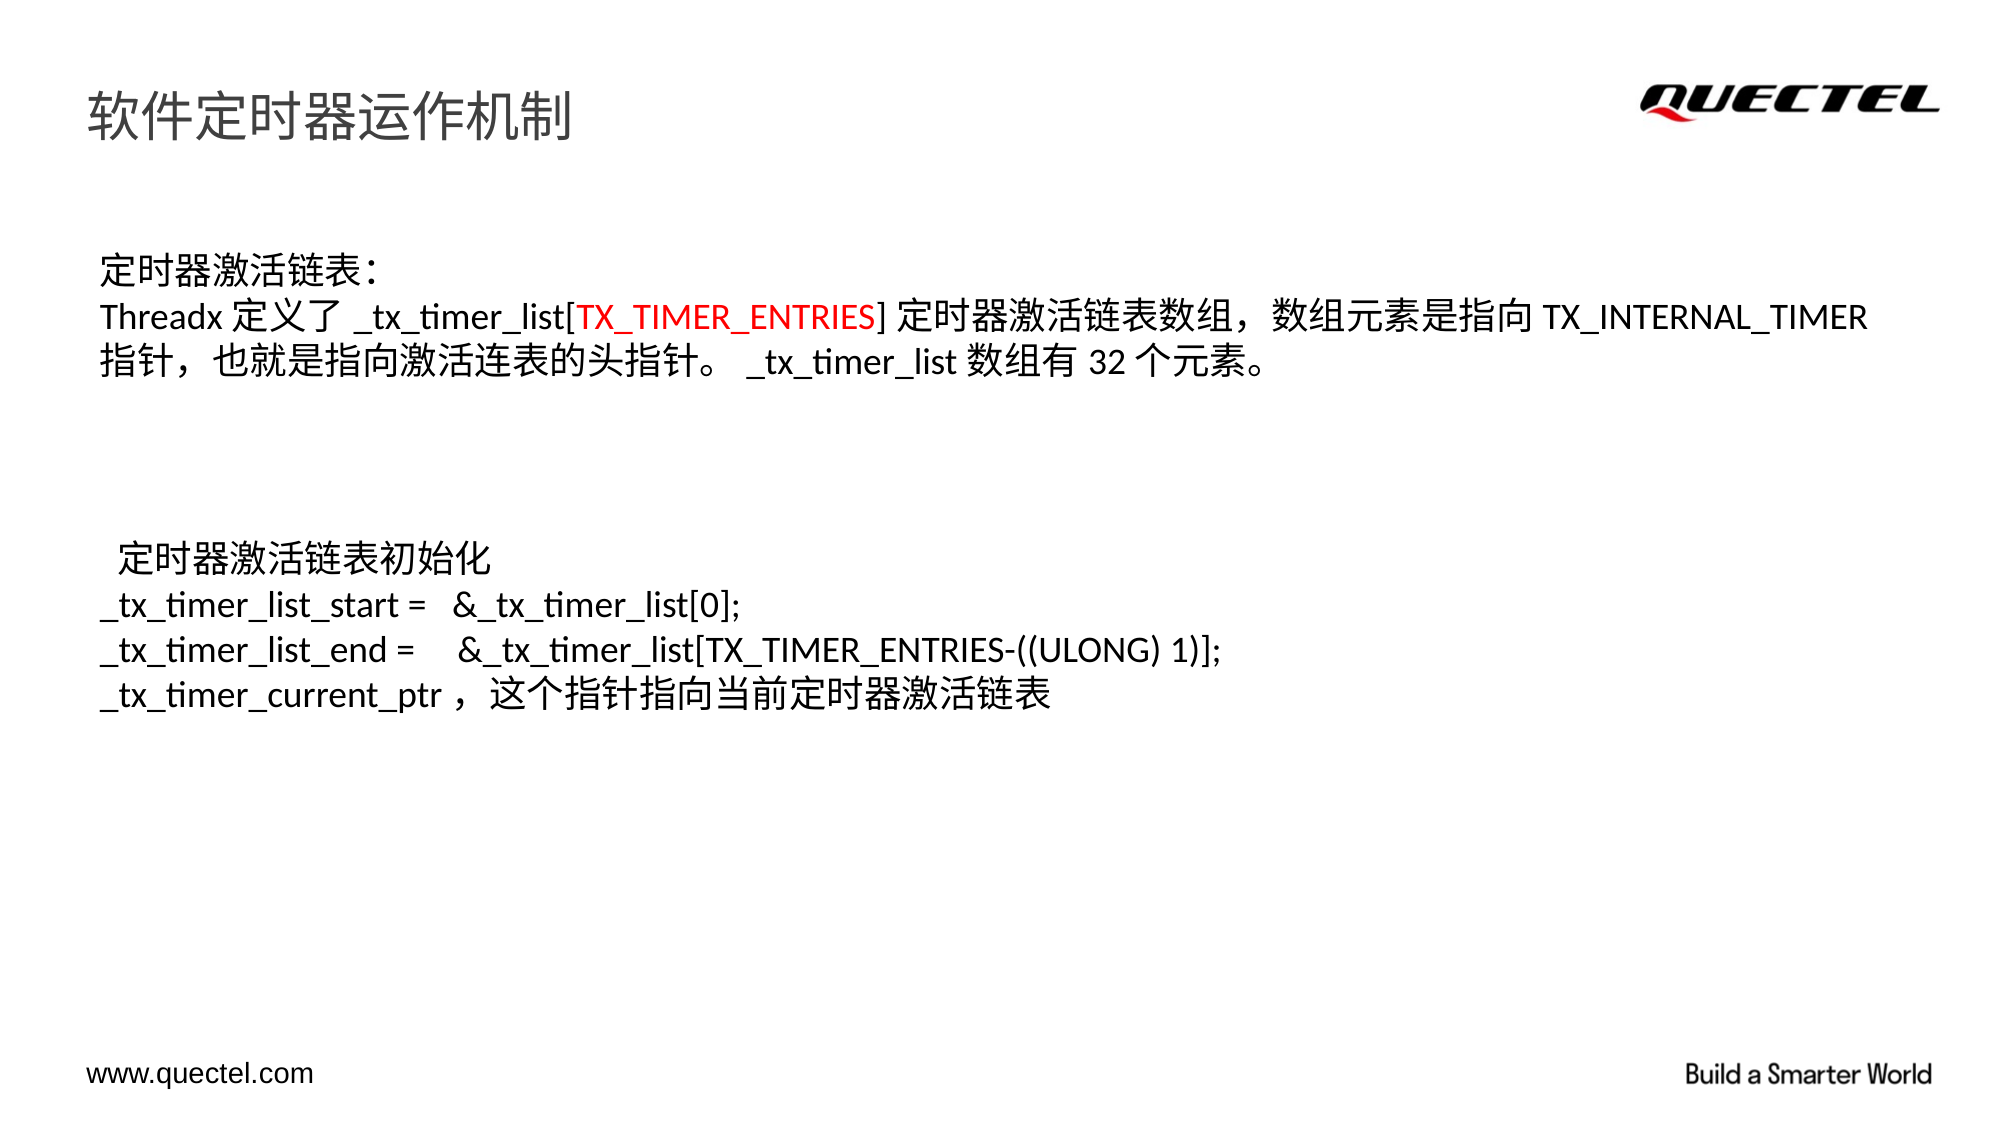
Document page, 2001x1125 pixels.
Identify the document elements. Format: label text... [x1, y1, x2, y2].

picture [1637, 1015, 1981, 1125]
title 软件定时器运作机制 [71, 82, 1887, 156]
text_box 定时器激活链表初始化 _tx_timer_list_start = &_tx_timer_list[0]; _tx_timer_list_end = &_tx_timer_list[TX_TIMER_ENTRIES-((ULONG) 1)]; _tx_timer_current_ptr，这个指针指向当前定时器激活链表 [84, 527, 1714, 768]
picture [1595, 32, 1985, 165]
text_box 定时器激活链表： Threadx定义了_tx_timer_list[TX_TIMER_ENTRIES]定时器激活链表数组，数组元素是指向TX_INTERNAL_TIMER指针，也就是指向激活连表的头指针。_tx_timer_list数组有32个元素。 [84, 239, 1888, 390]
